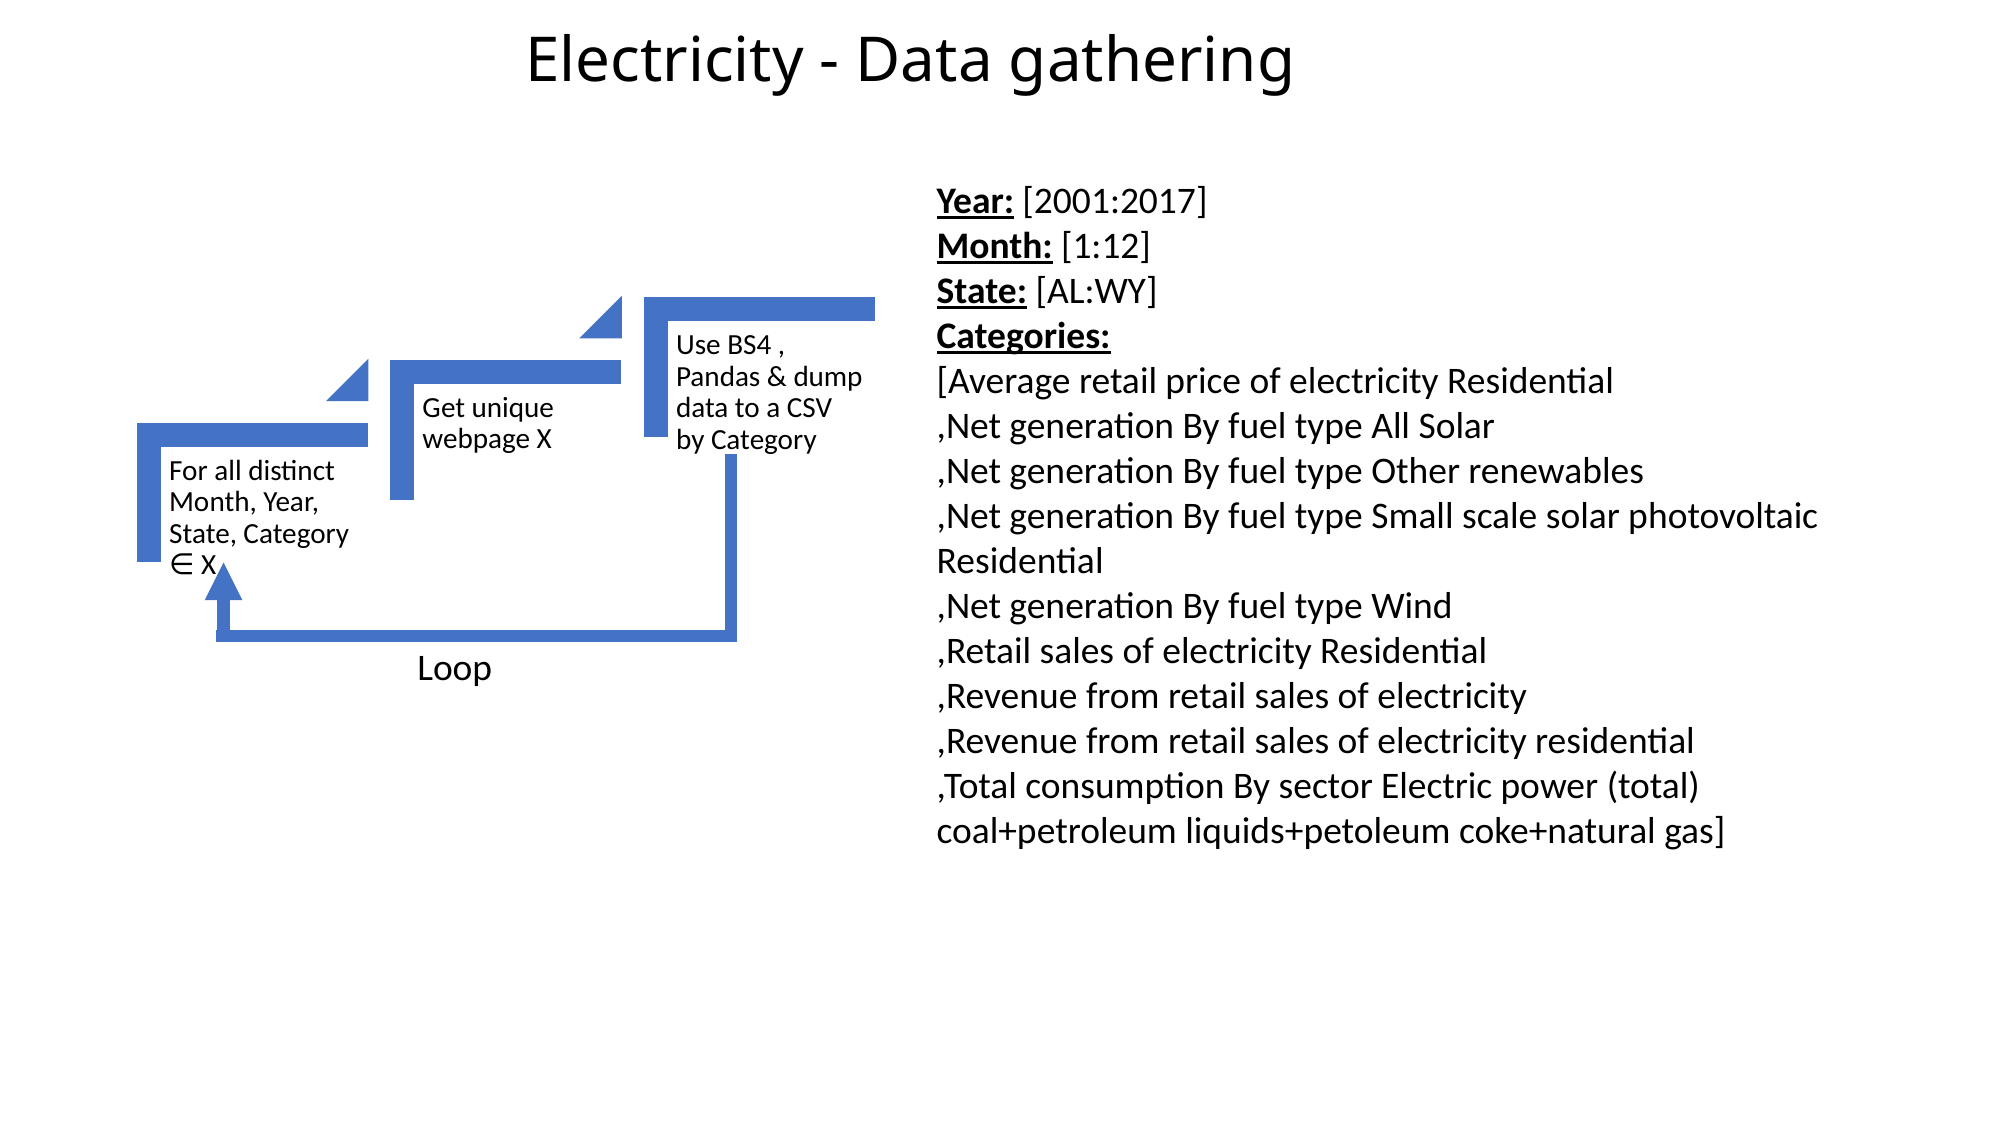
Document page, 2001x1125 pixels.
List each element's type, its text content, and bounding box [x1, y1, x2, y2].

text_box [137, 123, 875, 803]
text_box Year: [2001:2017] Month: [1:12] State: [AL:WY] Categories: [Average retail price of electricity Residential ,Net generation By fuel type All Solar ,Net generation By fuel type Other renewables ,Net generation By fuel type Small scale solar photovoltaic Residential ,Net generation By fuel type Wind ,Retail sales of electricity Residential ,Revenue from retail sales of electricity ,Revenue from retail sales of electricity residential ,Total consumption By sector Electric power (total) coal+petroleum liquids+petoleum coke+natural gas] [921, 168, 1922, 859]
title Electricity - Data gathering [505, 19, 1316, 105]
